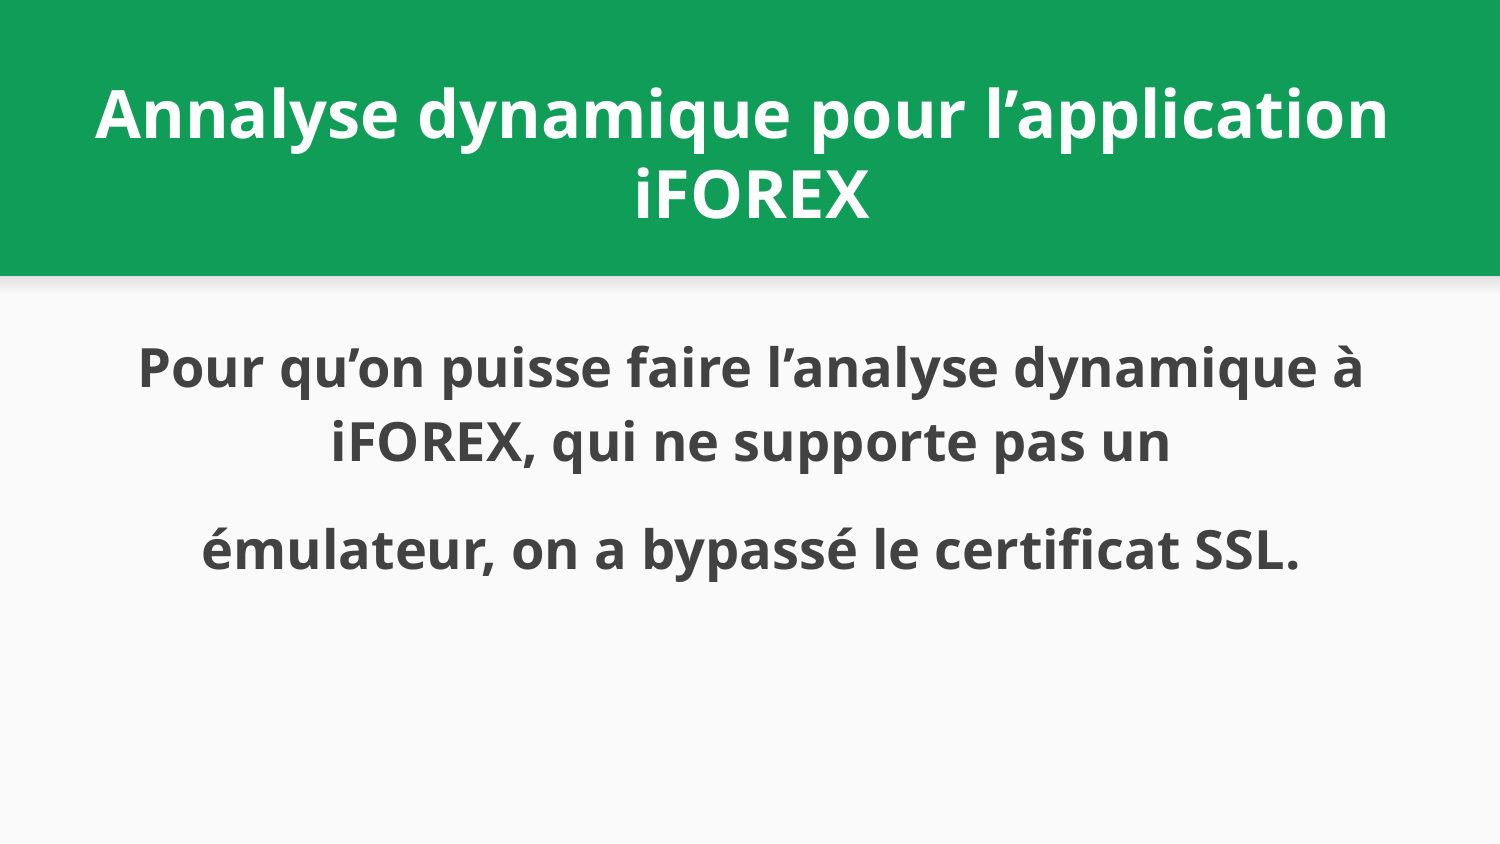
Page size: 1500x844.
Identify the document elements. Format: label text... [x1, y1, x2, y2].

title Annalyse dynamique pour l’application iFOREX [77, 121, 1427, 248]
list Pour qu’on puisse faire l’analyse dynamique à iFOREX, qui ne supporte pas un émulateur, on a bypassé le certificat SSL. [77, 308, 1427, 753]
